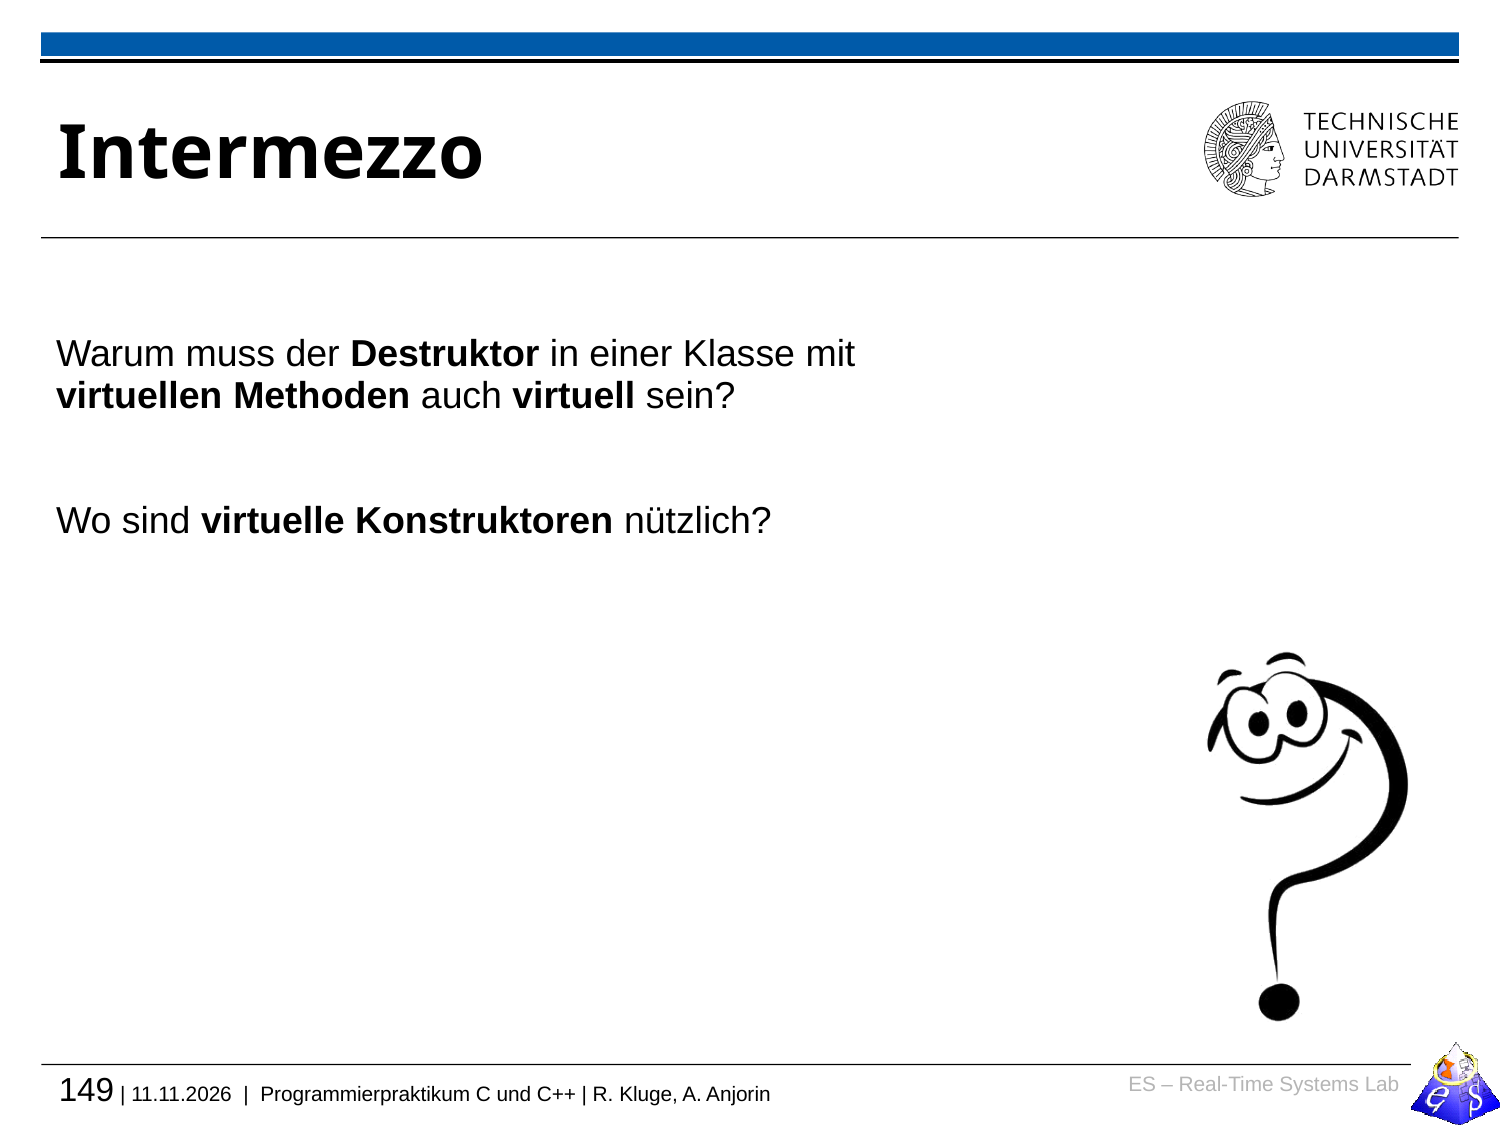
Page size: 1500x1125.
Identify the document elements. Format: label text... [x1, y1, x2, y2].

picture [1104, 645, 1483, 1024]
picture [1411, 1041, 1500, 1125]
picture [1187, 84, 1483, 214]
text_box Warum muss der Destruktor in einer Klasse mit virtuellen Methoden auch virtuell sein? Wo sind virtuelle Konstruktoren nützlich? [41, 325, 987, 550]
title Intermezzo [58, 80, 1187, 218]
